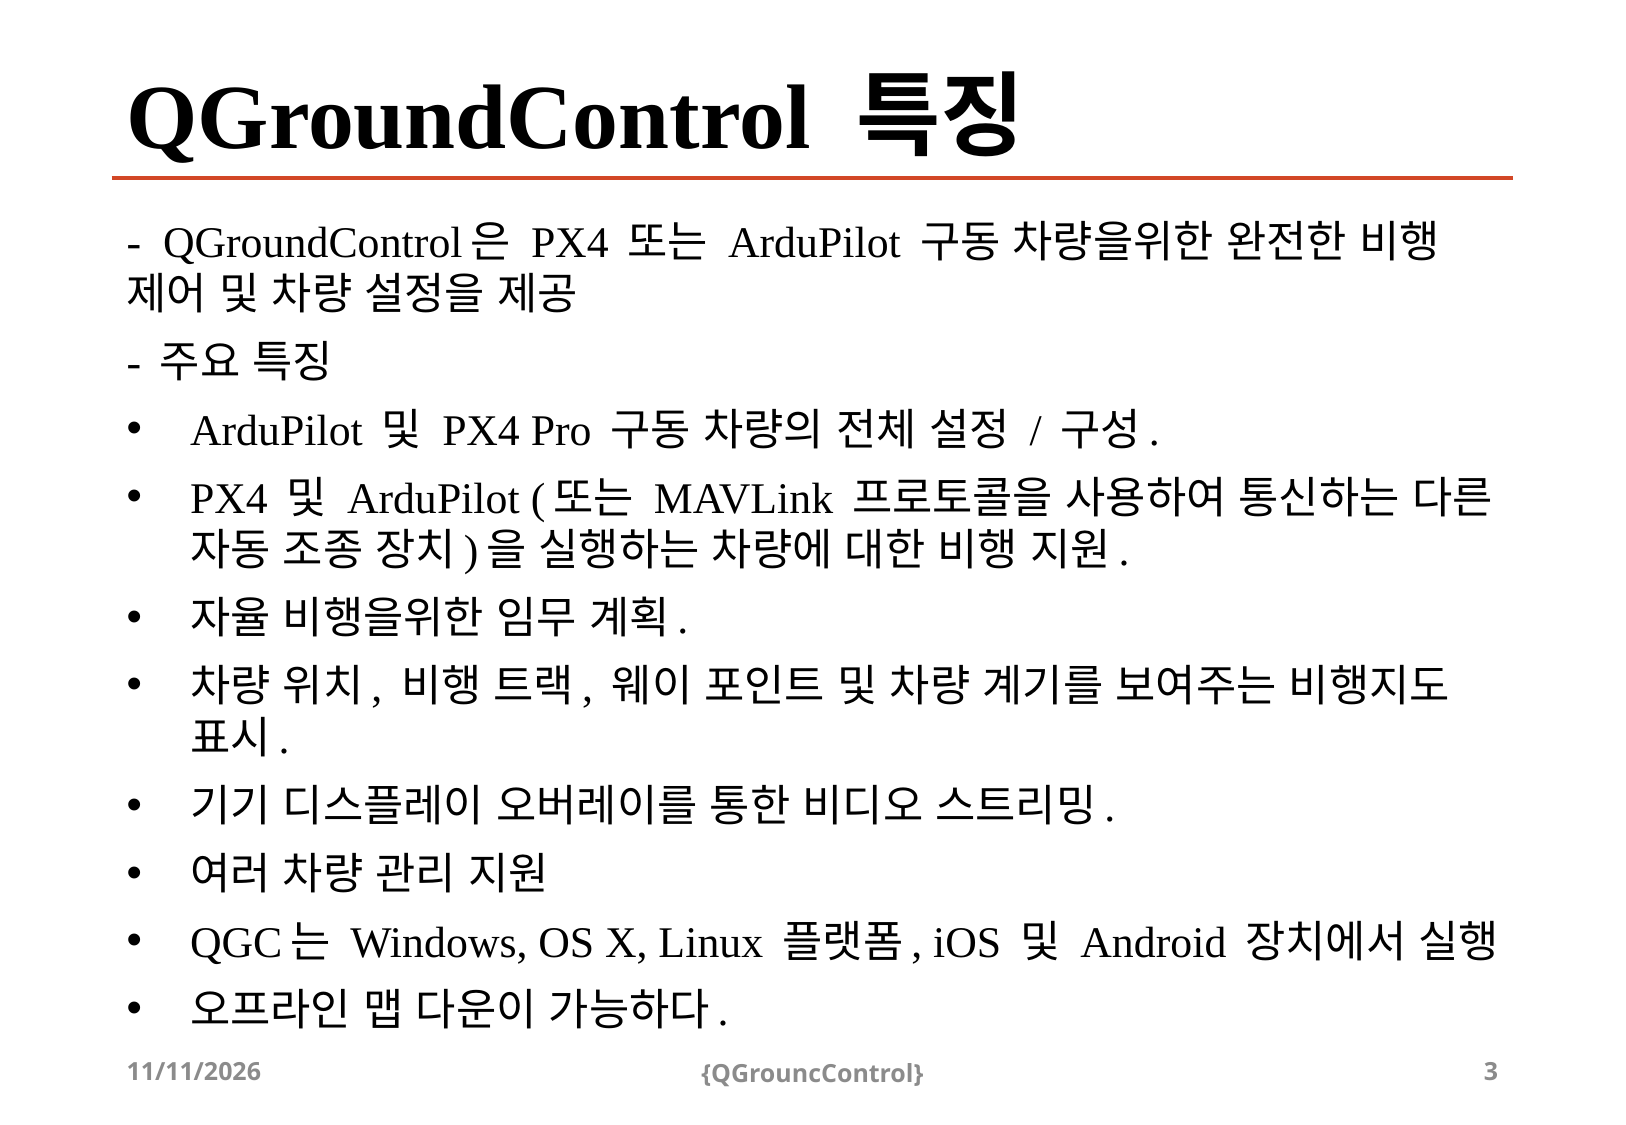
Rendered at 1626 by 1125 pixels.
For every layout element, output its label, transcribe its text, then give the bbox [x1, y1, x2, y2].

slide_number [111, 1042, 303, 1103]
slide_number 3 [1433, 1042, 1514, 1103]
title QGroundControl 특징 [111, 59, 1514, 179]
footer {QGrouncControl} [538, 1042, 1087, 1103]
list - QGroundControl은 PX4 또는 ArduPilot 구동 차량을위한 완전한 비행 제어 및 차량 설정을 제공 - 주요 특징 ArduPilot 및 PX4 Pro 구동 차량의 전체 설정 / 구성. PX4 및 ArduPilot (또는 MAVLink 프로토콜을 사용하여 통신하는 다른 자동 조종 장치)을 실행하는 차량에 대한 비행 지원. 자율 비행을위한 임무 계획. 차량 위치, 비행 트랙, 웨이 포인트 및 차량 계기를 보여주는 비행지도 표시. 기기 디스플레이 오버레이를 통한 비디오 스트리밍. 여러 차량 관리 지원 QGC는 Windows, OS X, Linux 플랫폼, iOS 및 Android 장치에서 실행 오프라인 맵 다운이 가능하다. [111, 205, 1534, 1046]
